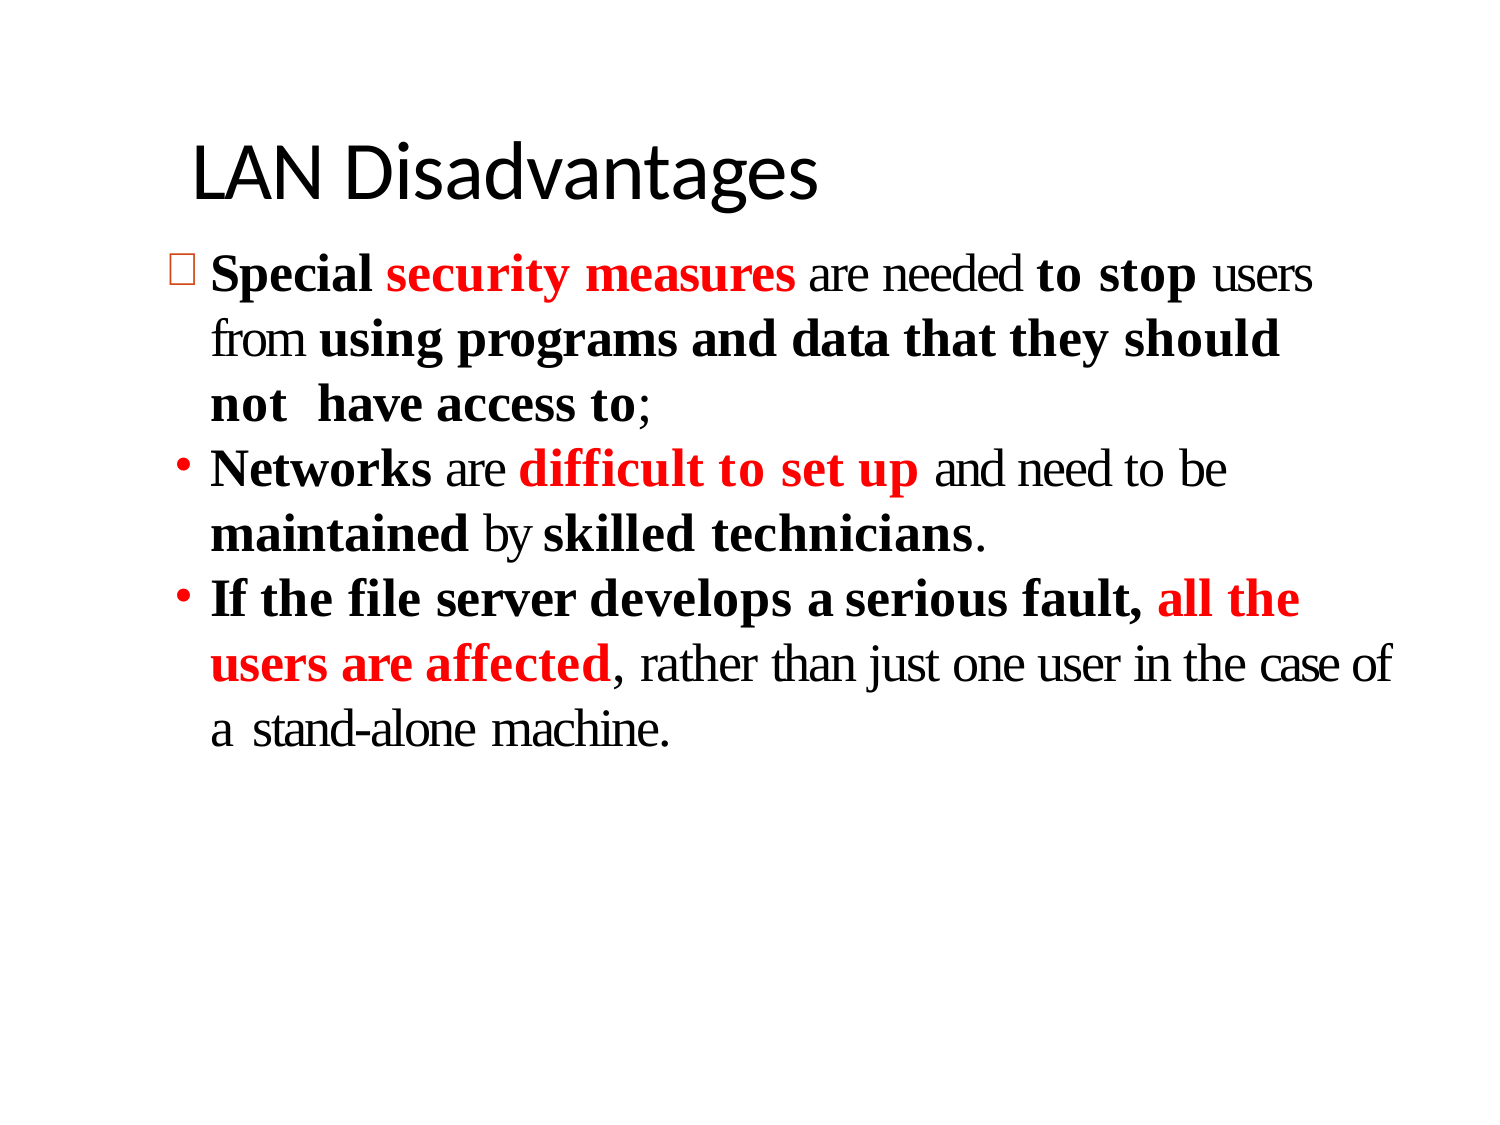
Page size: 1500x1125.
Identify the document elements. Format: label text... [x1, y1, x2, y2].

text_box Special security measures are needed to stop users from using programs and data that they should not have access to; Networks are difficult to set up and need to be maintained by skilled technicians. If the file server develops a serious fault, all the users are affected, rather than just one user in the case of a stand-alone machine. [162, 235, 1411, 758]
title LAN Disadvantages [162, 70, 847, 235]
